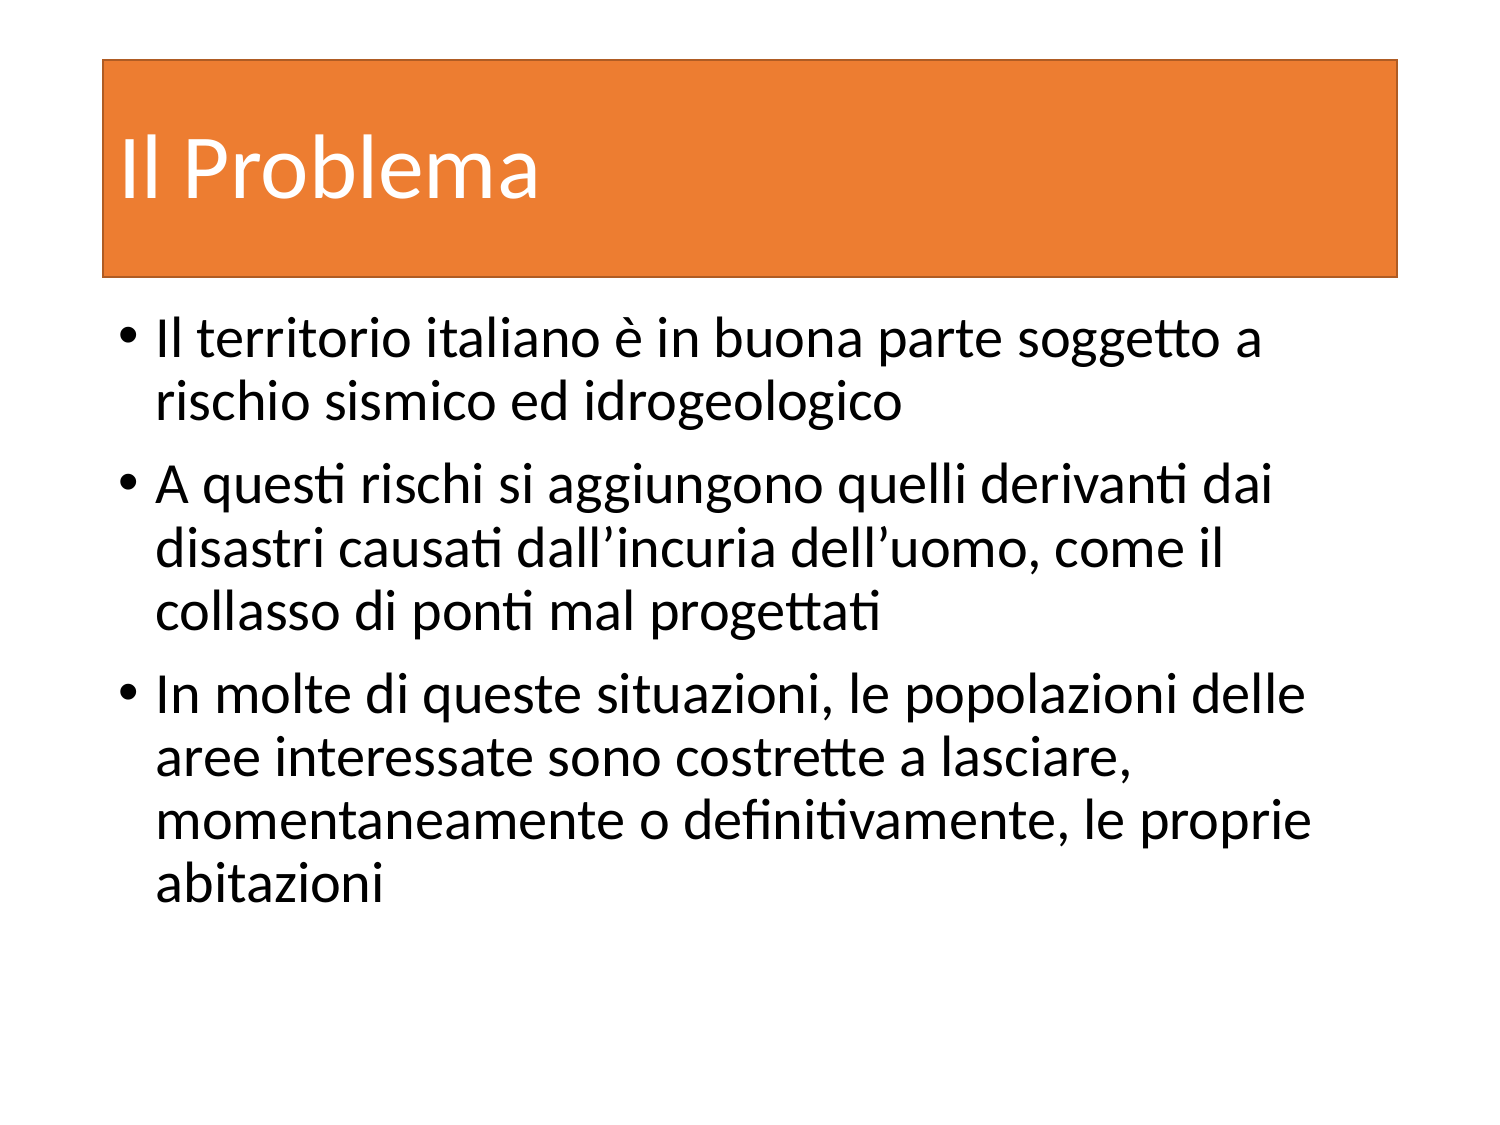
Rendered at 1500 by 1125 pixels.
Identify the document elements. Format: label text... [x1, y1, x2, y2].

title Il Problema [102, 59, 1398, 278]
list Il territorio italiano è in buona parte soggetto a rischio sismico ed idrogeologico A questi rischi si aggiungono quelli derivanti dai disastri causati dall’incuria dell’uomo, come il collasso di ponti mal progettati In molte di queste situazioni, le popolazioni delle aree interessate sono costrette a lasciare, momentaneamente o definitivamente, le proprie abitazioni [103, 299, 1397, 1014]
